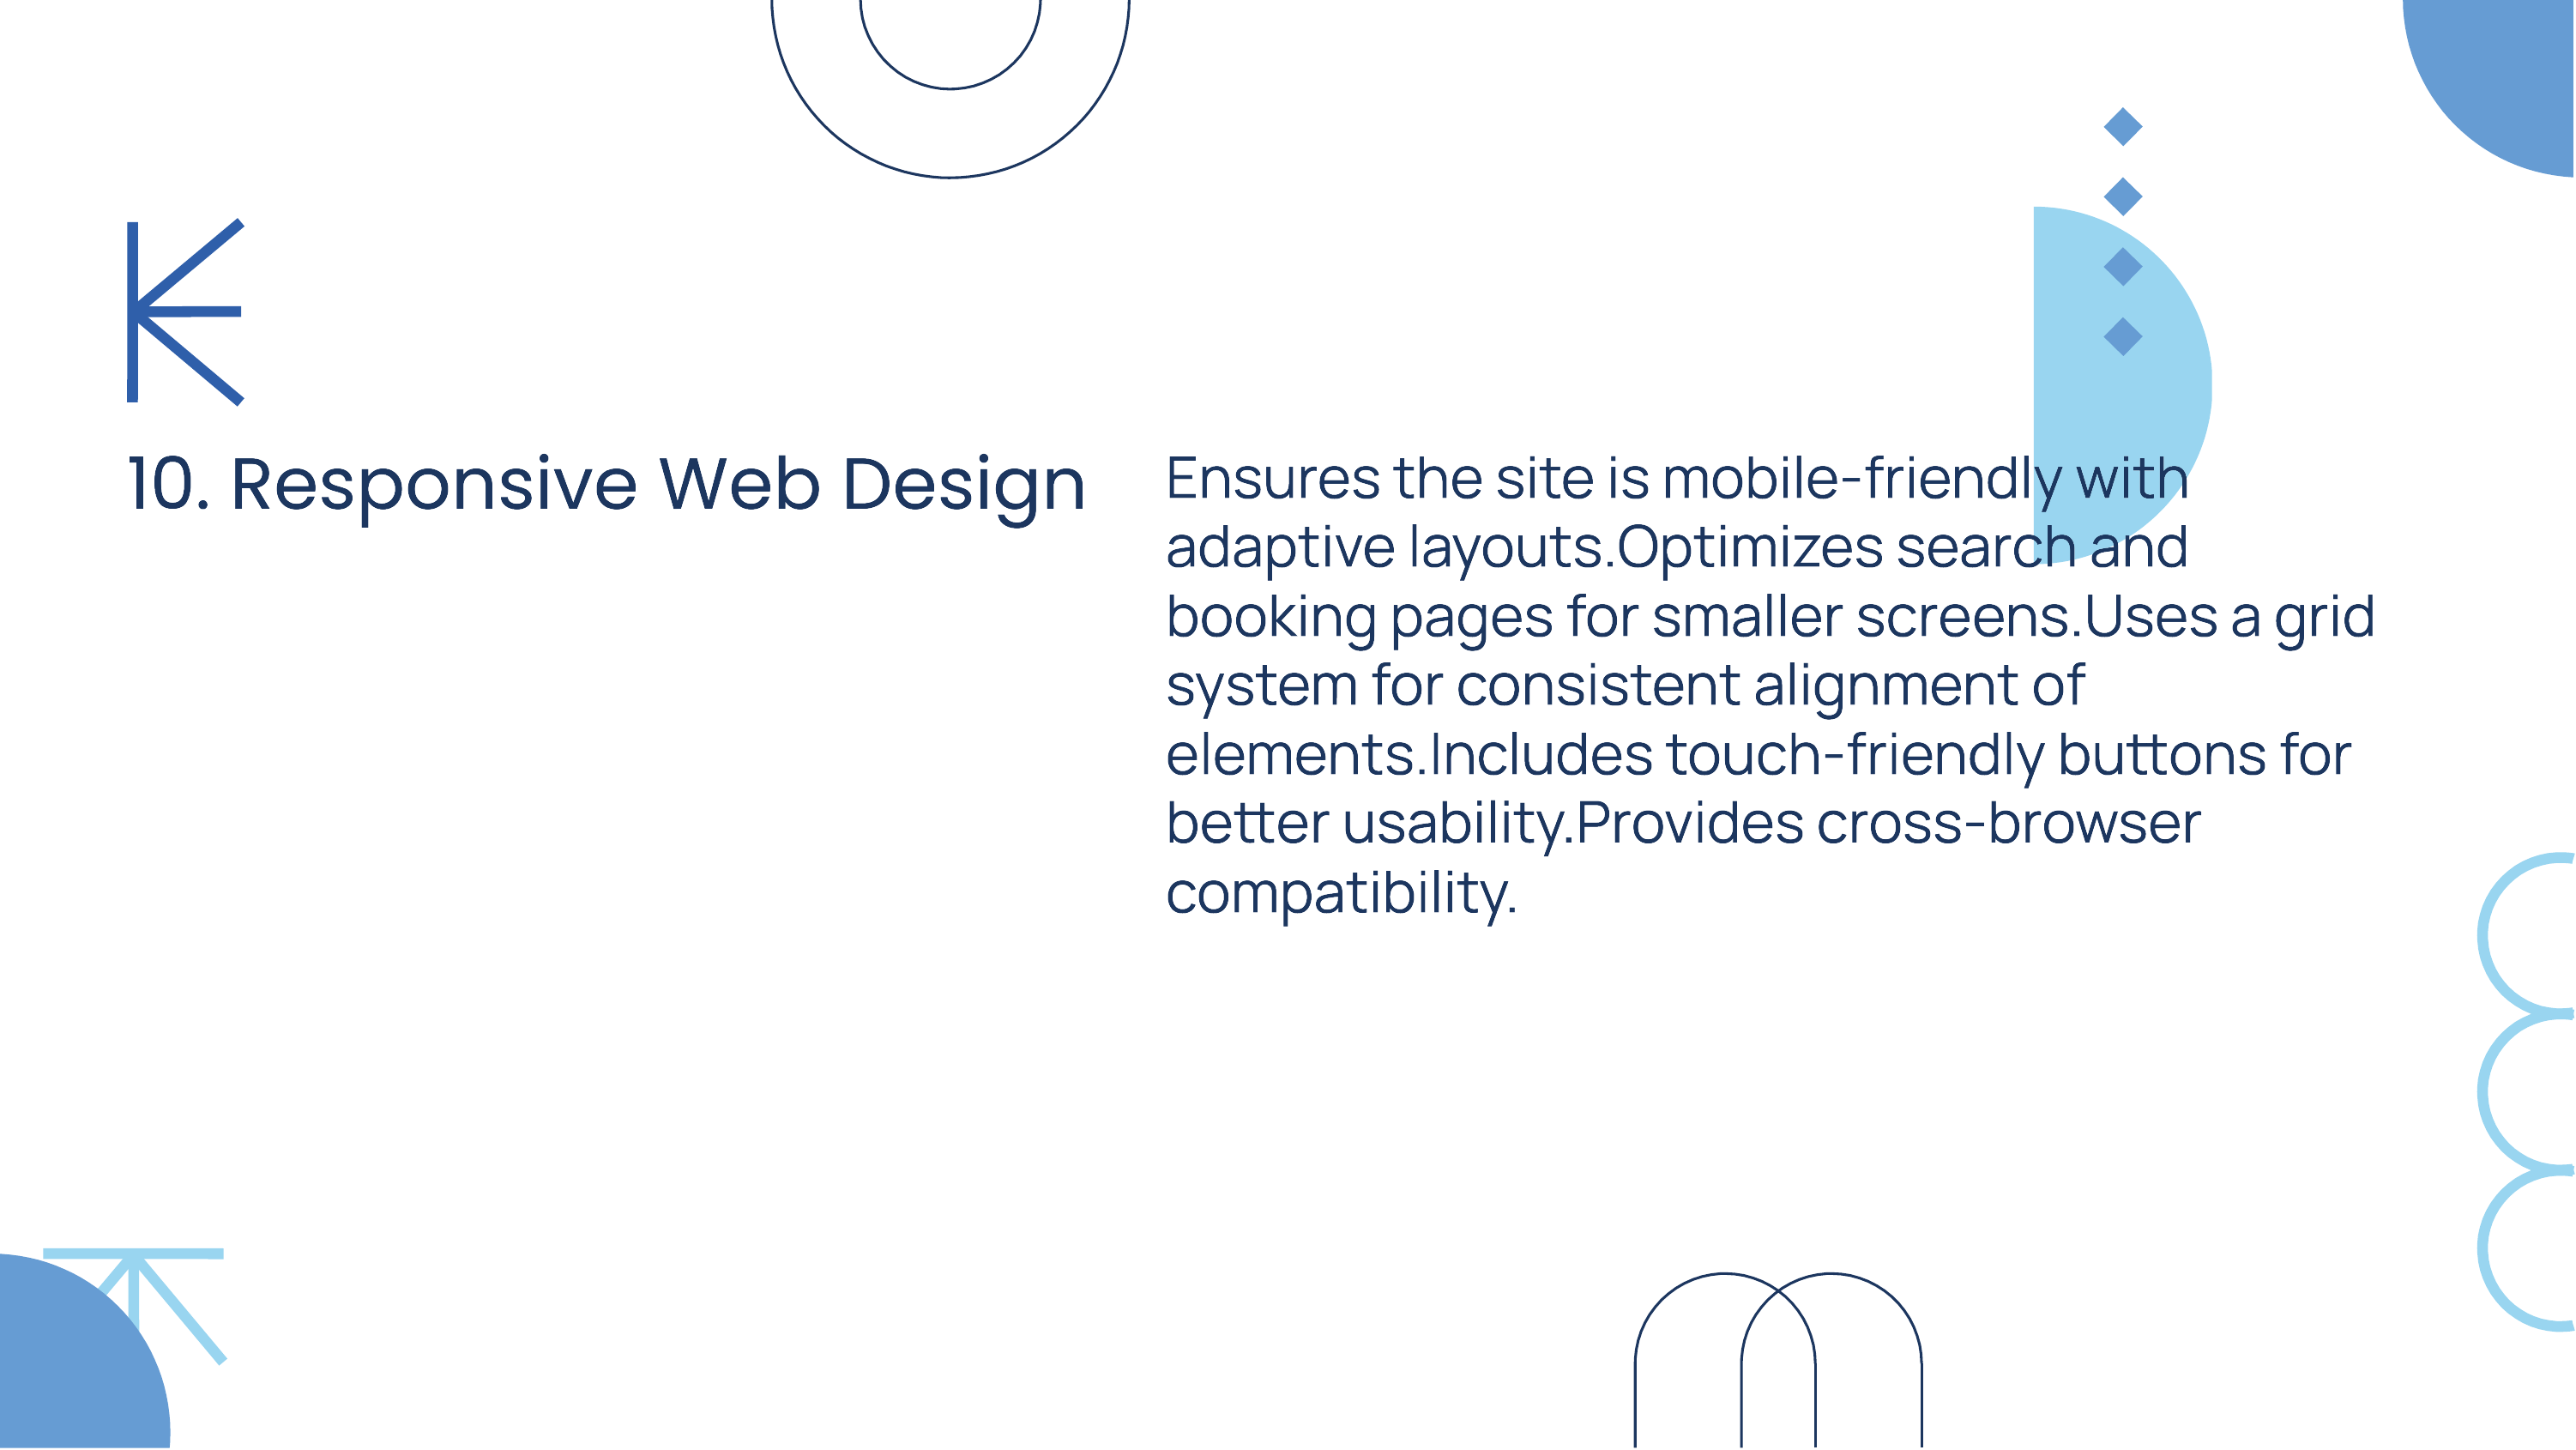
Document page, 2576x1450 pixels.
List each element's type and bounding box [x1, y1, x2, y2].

picture [126, 432, 1089, 535]
picture [1165, 436, 2377, 931]
